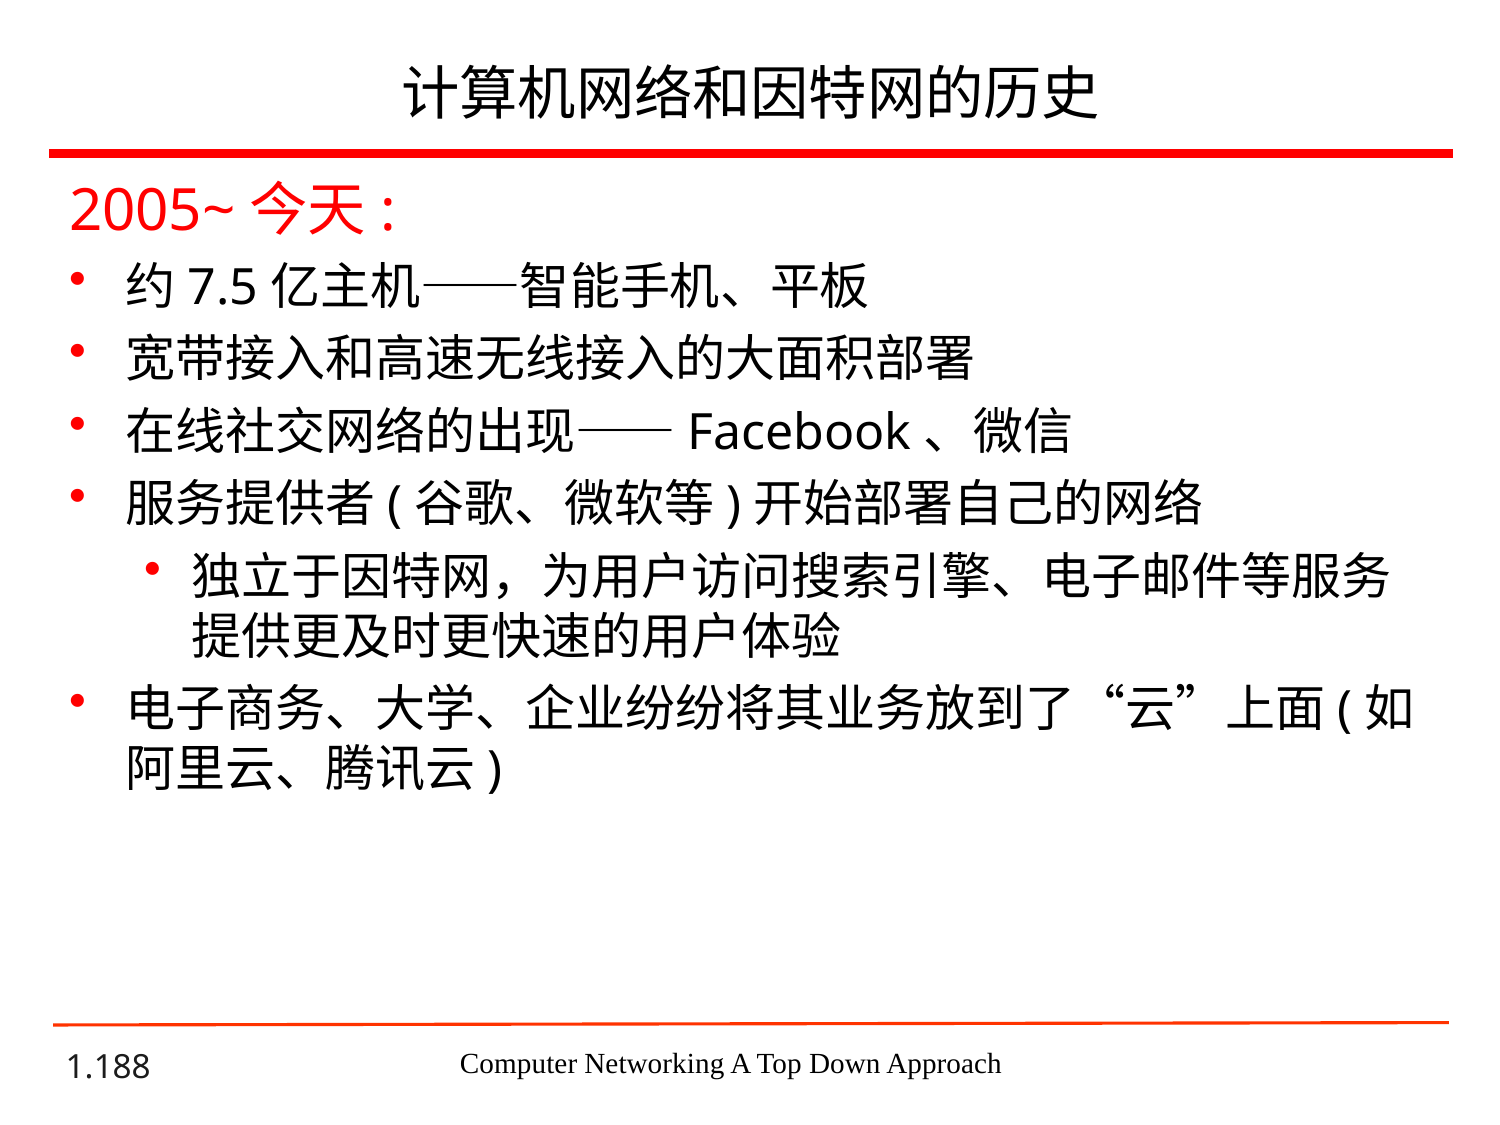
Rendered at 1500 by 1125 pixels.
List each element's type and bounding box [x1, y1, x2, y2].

title [54, 37, 1448, 146]
list [53, 163, 1448, 1031]
